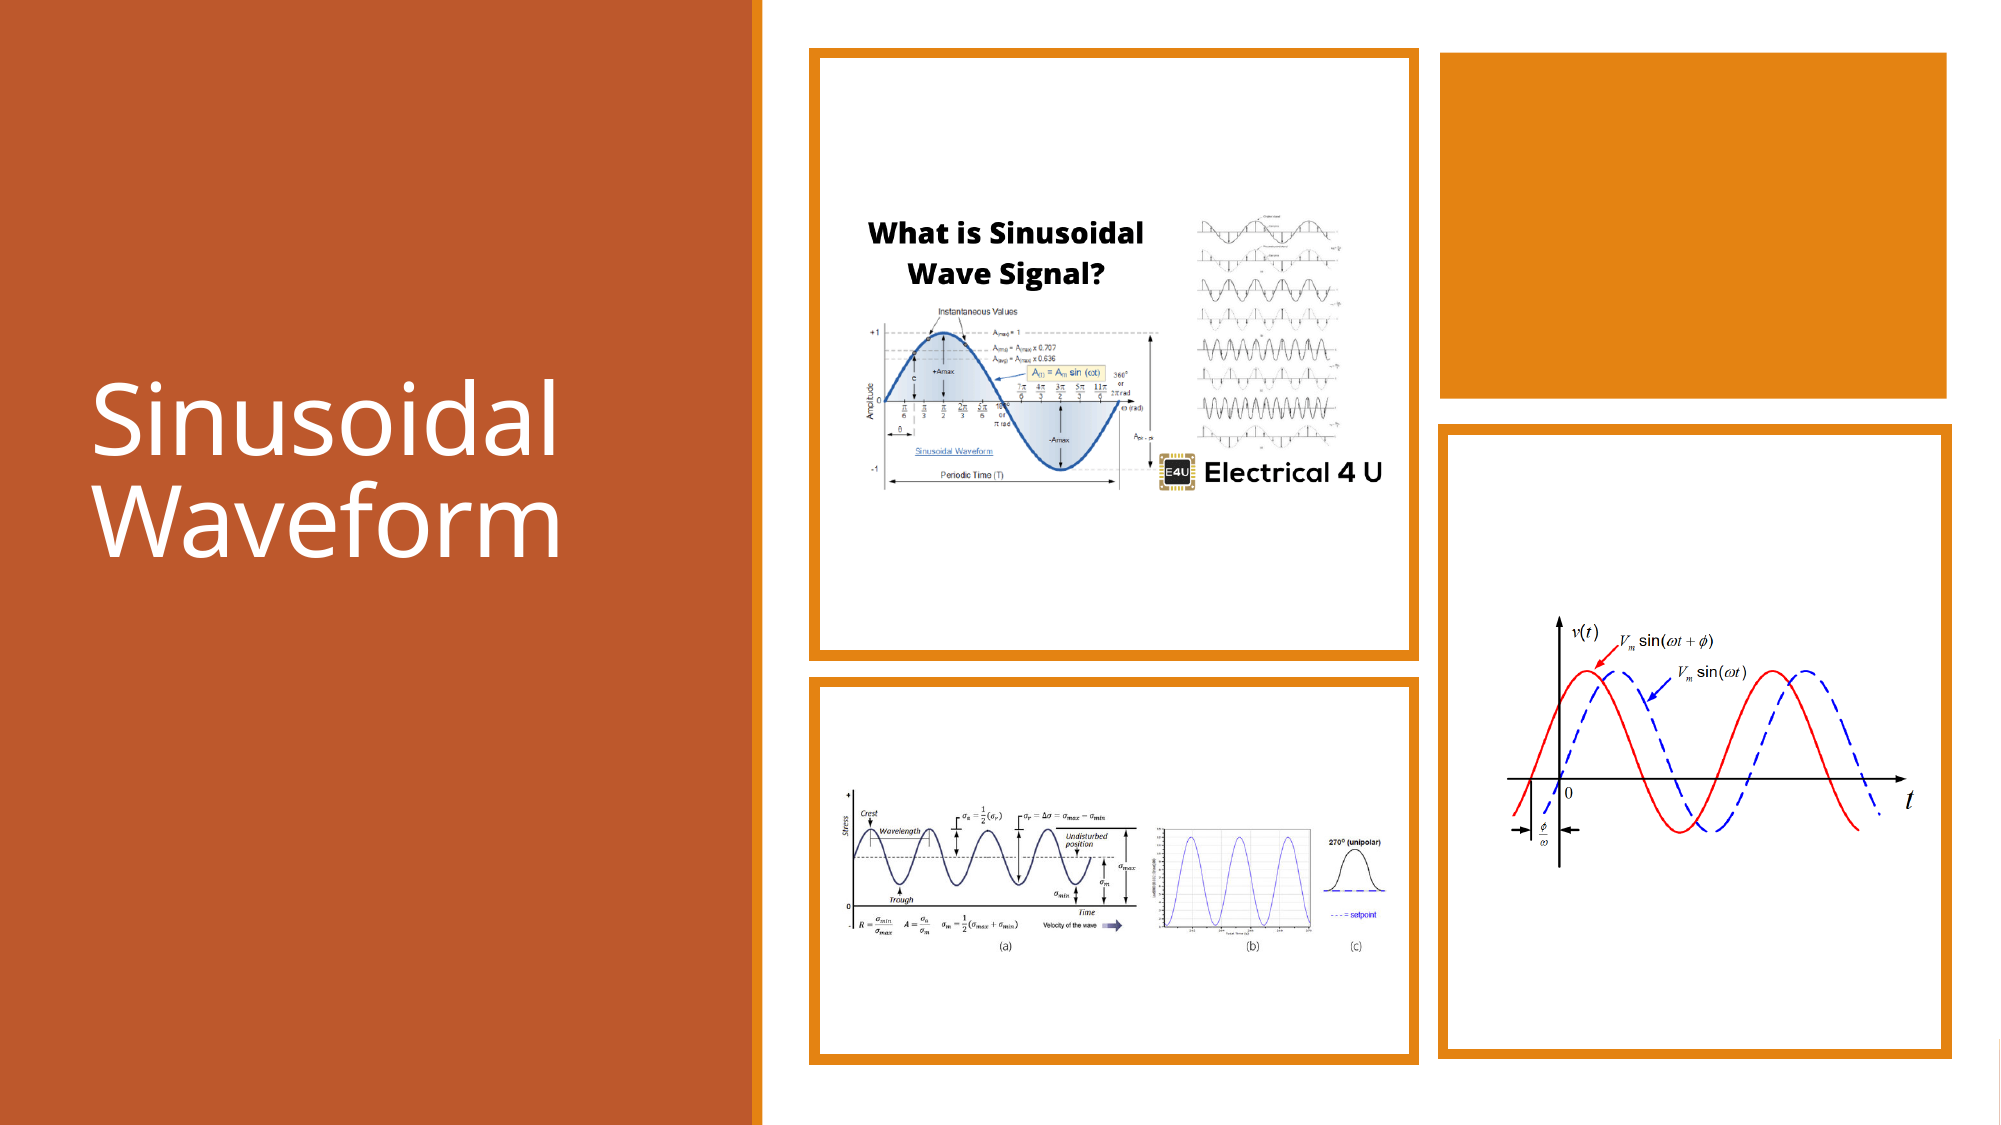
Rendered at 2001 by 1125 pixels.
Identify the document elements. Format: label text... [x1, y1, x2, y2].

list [1469, 614, 1921, 869]
picture [842, 789, 1387, 952]
text_box [1439, 51, 1948, 400]
text_box [751, 0, 764, 710]
text_box [1442, 428, 1948, 1055]
text_box [813, 681, 1415, 710]
title Sinusoidal Waveform [75, 104, 676, 585]
text_box [0, 0, 751, 1125]
picture [840, 207, 1388, 501]
text_box [813, 51, 1415, 657]
text_box [751, 723, 764, 1125]
text_box [764, 0, 2000, 1125]
text_box [813, 723, 1415, 1061]
